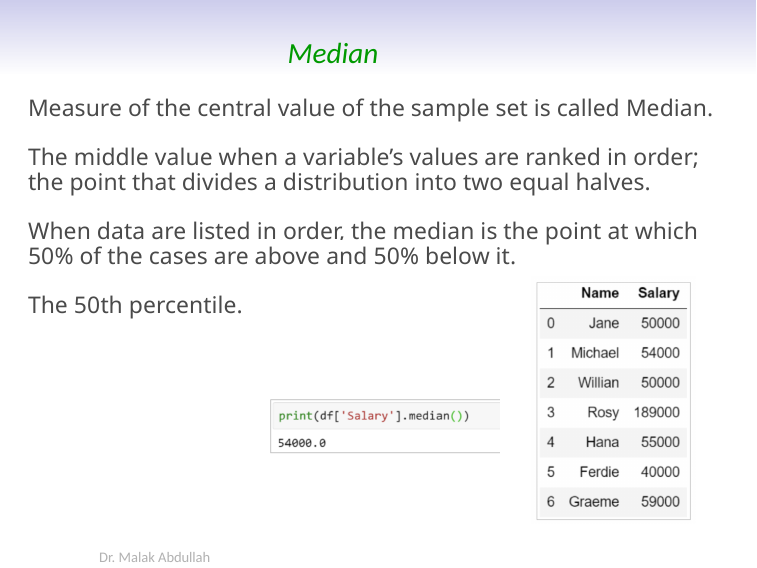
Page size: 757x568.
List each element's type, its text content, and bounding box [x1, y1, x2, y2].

list Measure of the central value of the sample set is called Median. The middle value when a variable’s values are ranked in order; the point that divides a distribution into two equal halves. When data are listed in order, the median is the point at which 50% of the cases are above and 50% below it. The 50th percentile. [28, 96, 716, 366]
footer Dr. Malak Abdullah [0, 548, 332, 566]
picture [530, 276, 696, 524]
picture [256, 381, 500, 469]
picture [0, 0, 756, 74]
title Median [287, 34, 469, 70]
